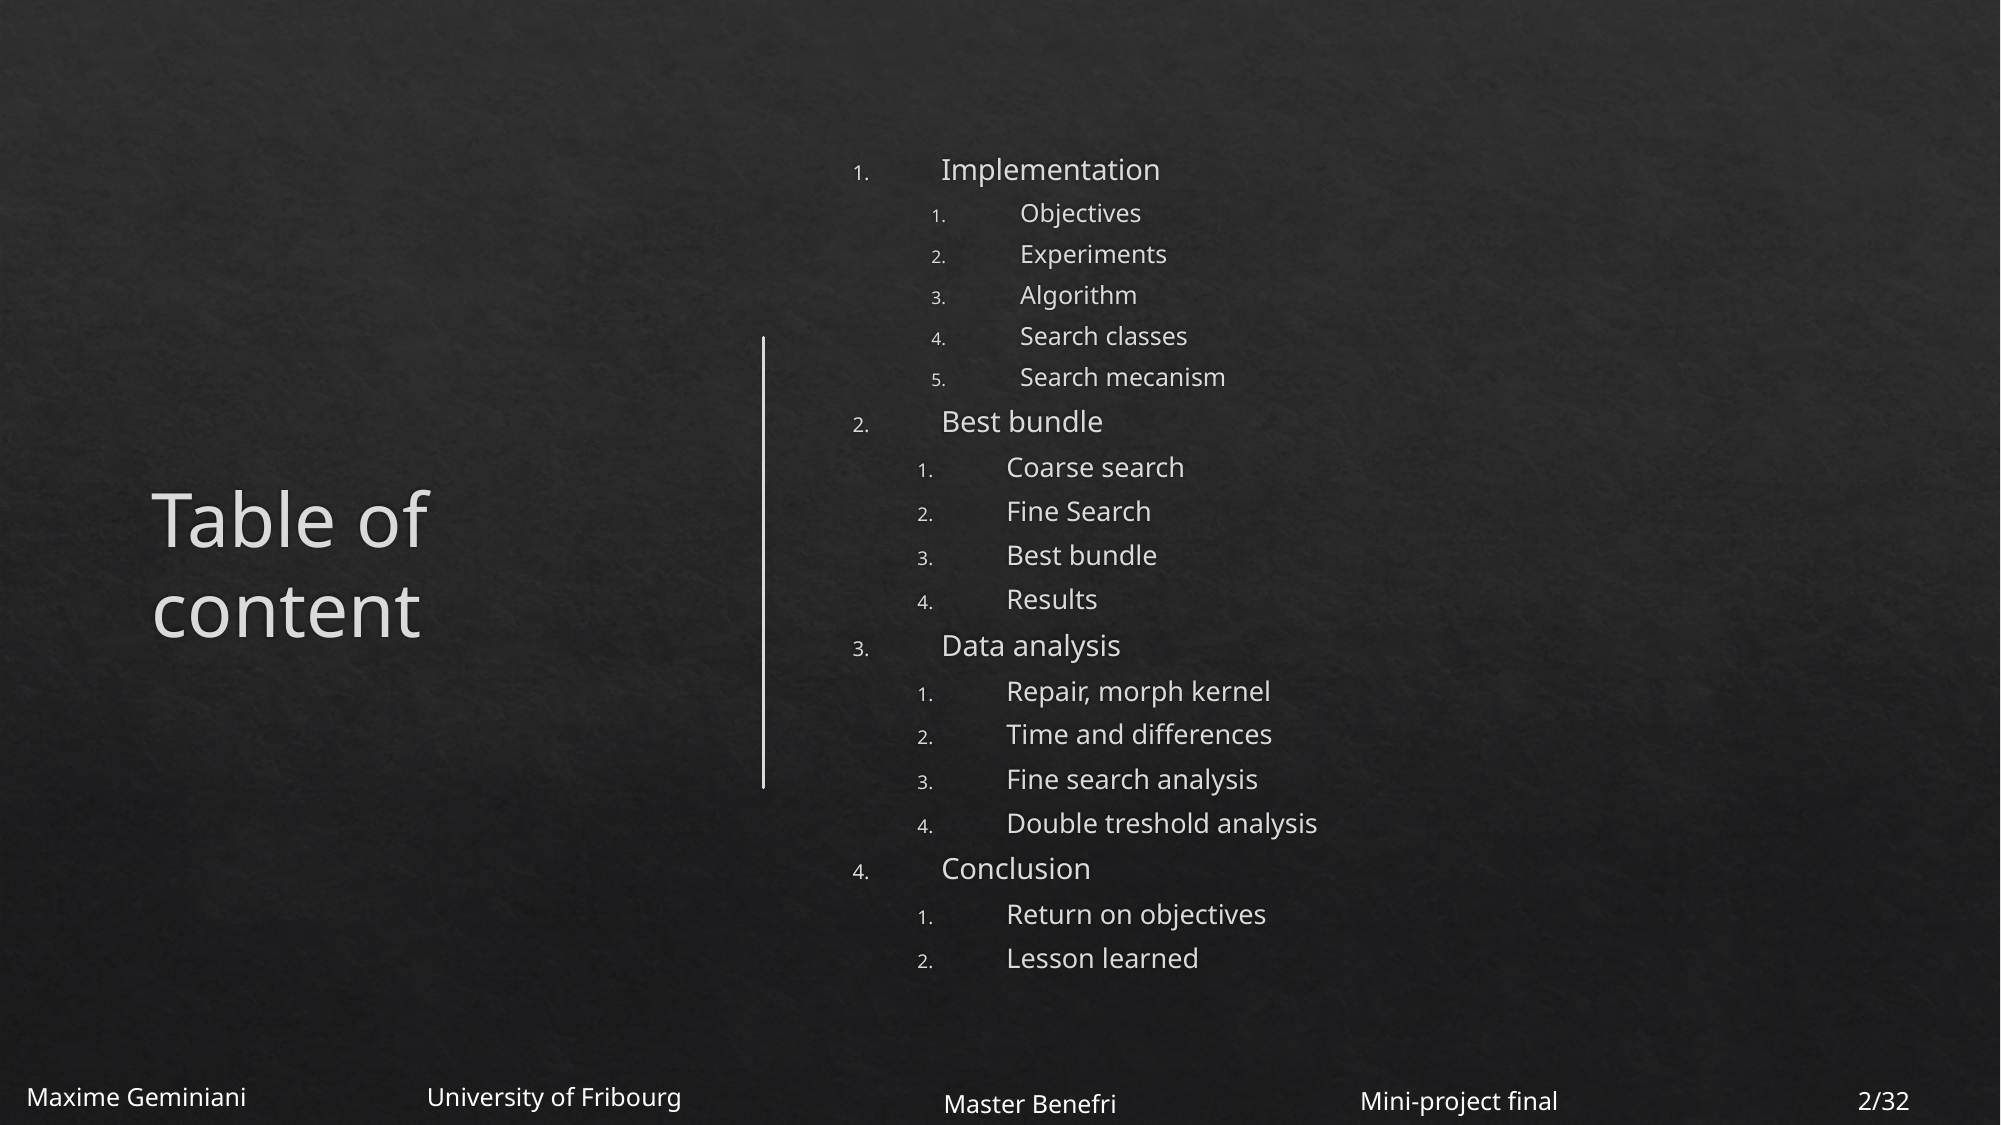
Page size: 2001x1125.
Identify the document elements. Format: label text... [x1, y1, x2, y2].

text_box Mini-project final [1345, 1078, 1687, 1124]
text_box Master Benefri [928, 1080, 1135, 1125]
text_box University of Fribourg [412, 1074, 791, 1119]
text_box [0, 0, 2000, 1125]
list Implementation Objectives Experiments Algorithm Search classes Search mecanism Best bundle Coarse search Fine Search Best bundle Results Data analysis Repair, morph kernel Time and differences Fine search analysis Double treshold analysis Conclusion Return on objectives Lesson learned [837, 143, 1942, 982]
text_box 2/32 [1843, 1078, 1940, 1124]
title Table of content [136, 183, 709, 942]
text_box Maxime Geminiani [11, 1074, 353, 1119]
